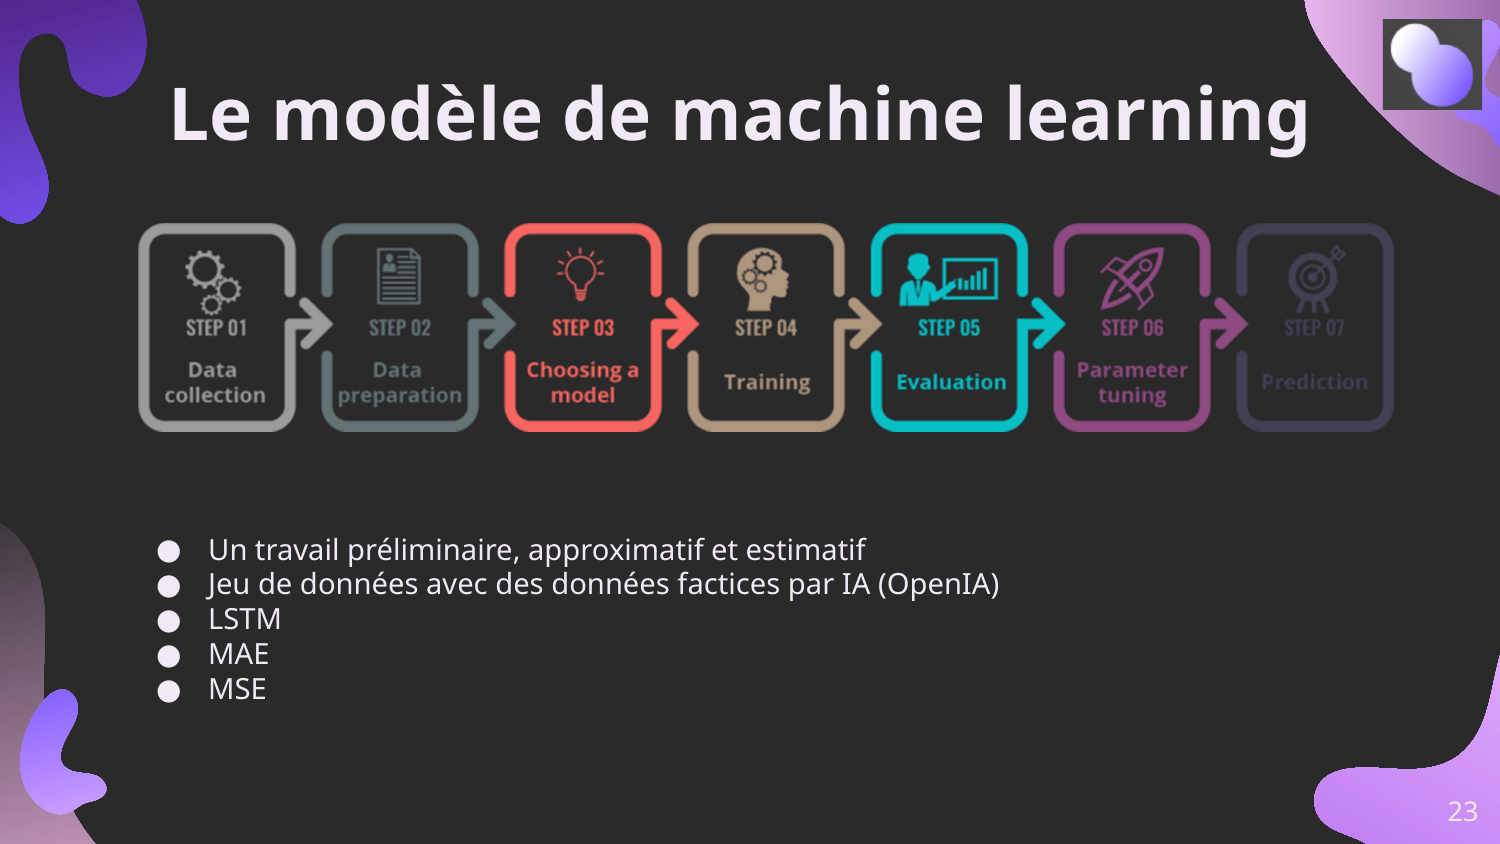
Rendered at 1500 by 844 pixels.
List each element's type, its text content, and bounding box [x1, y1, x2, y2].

title Le modèle de machine learning [118, 52, 1382, 198]
picture [137, 223, 1394, 433]
picture [1382, 19, 1483, 110]
slide_number ‹#› [1403, 779, 1494, 844]
text_box Un travail préliminaire, approximatif et estimatif Jeu de données avec des données factices par IA (OpenIA) LSTM MAE MSE [118, 515, 1241, 721]
